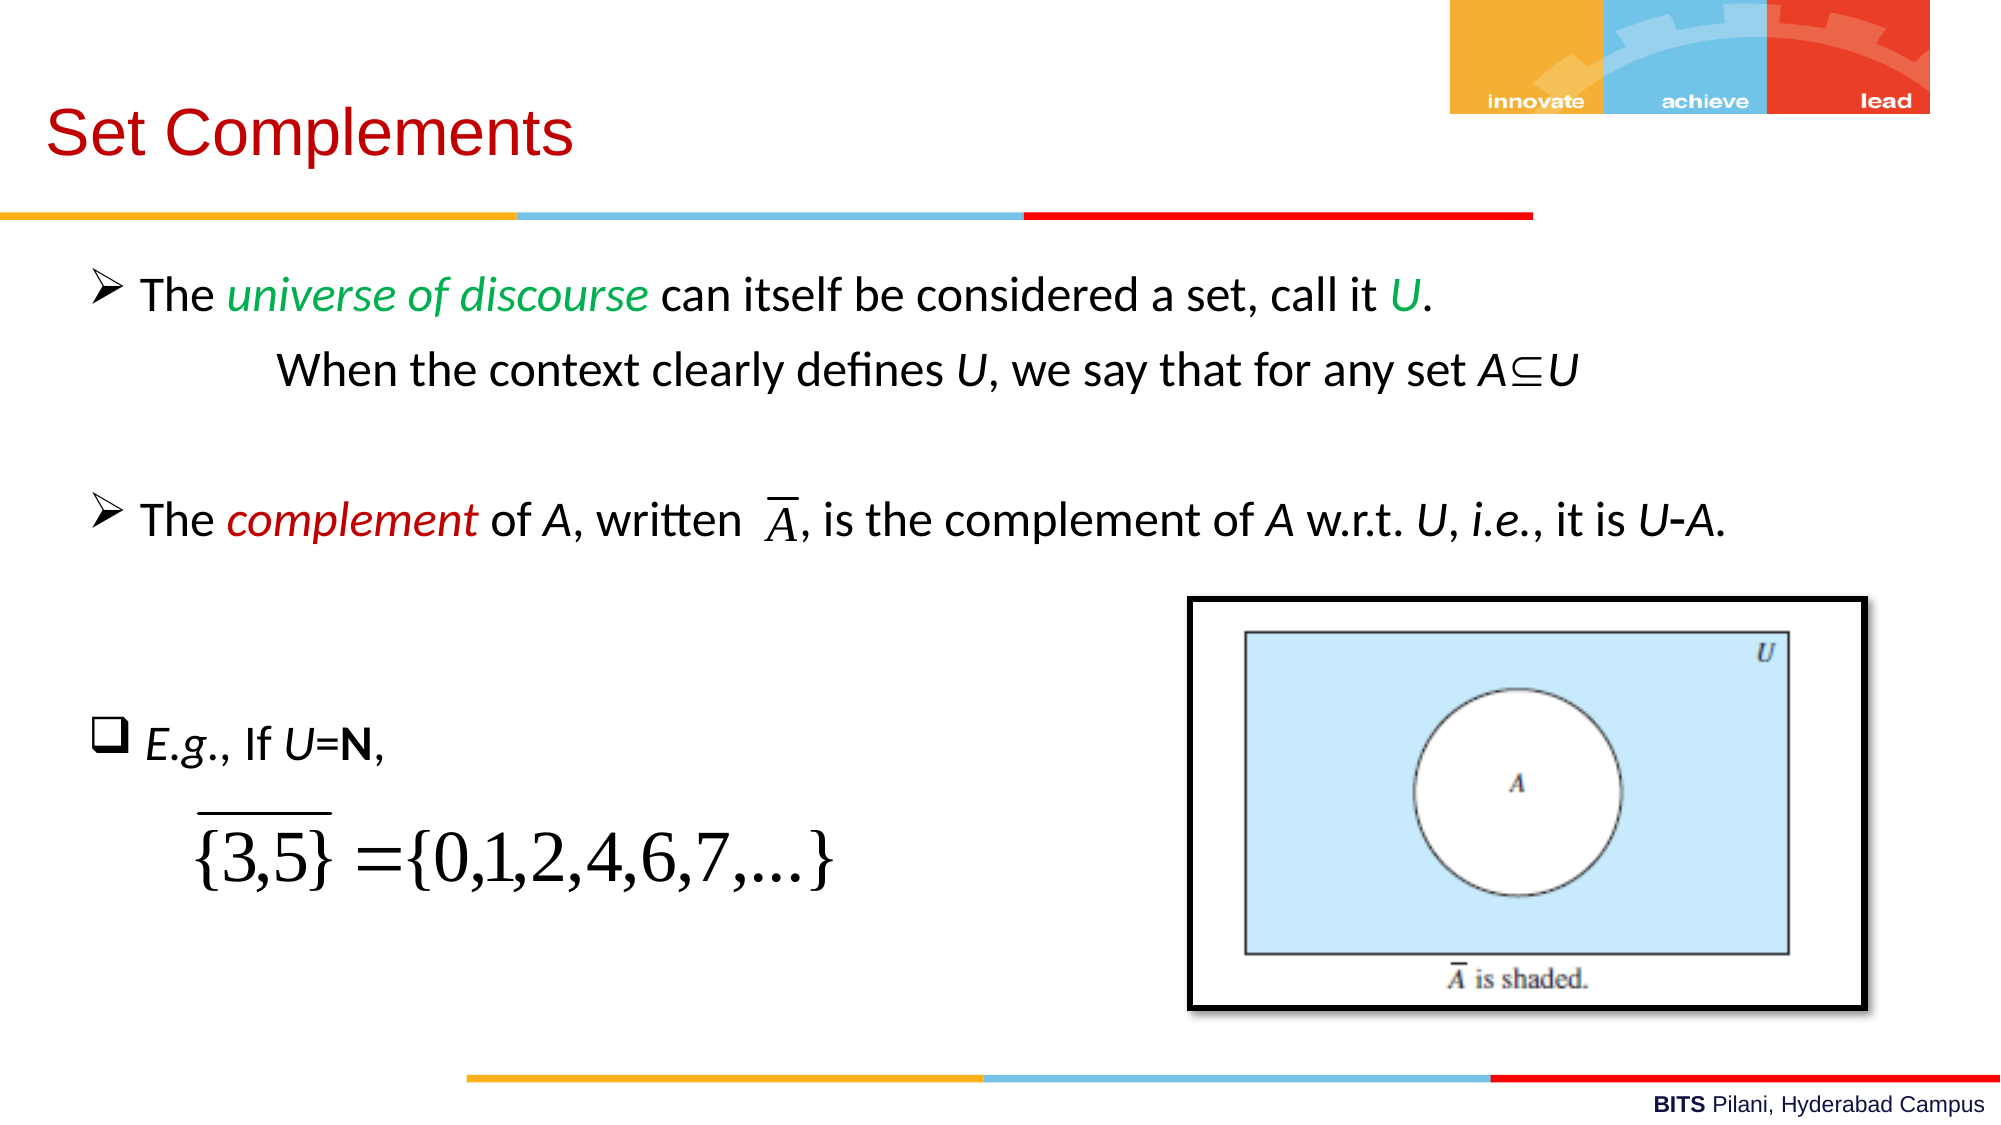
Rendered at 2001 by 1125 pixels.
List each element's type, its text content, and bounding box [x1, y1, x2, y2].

picture [1449, 0, 1930, 114]
title Set Complements [30, 55, 1756, 212]
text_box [755, 486, 810, 550]
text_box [185, 795, 851, 913]
list The universe of discourse can itself be considered a set, call it U. When the context clearly defines U, we say that for any set AU The complement of A, written , is the complement of A w.r.t. U, i.e., it is UA. E.g., If U=N, [73, 260, 1907, 1035]
picture [1193, 601, 1862, 1005]
